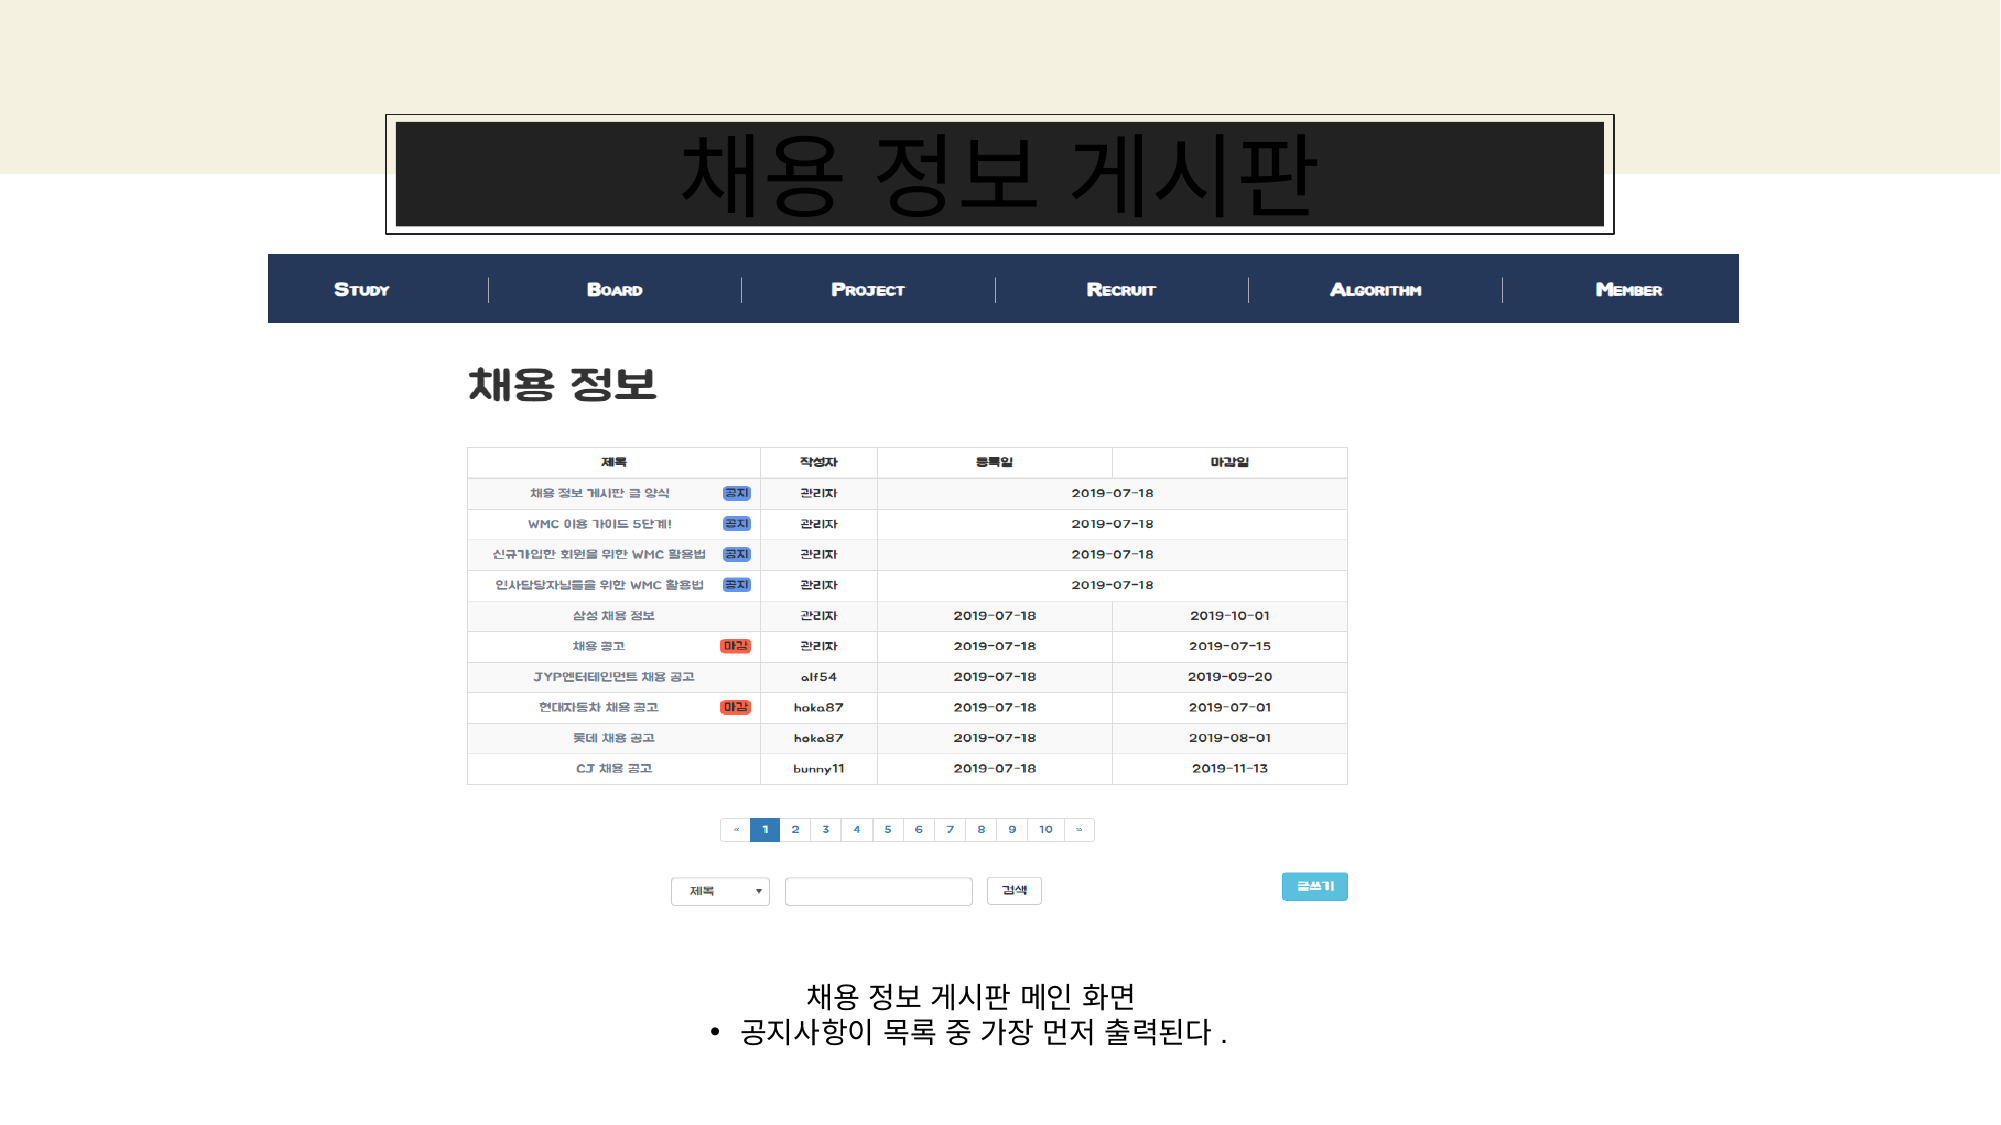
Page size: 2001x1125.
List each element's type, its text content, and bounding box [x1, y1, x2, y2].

text_box 채용 정보 게시판 메인 화면 공지사항이 목록 중 가장 먼저 출력된다. [219, 971, 1724, 1058]
title 채용 정보 게시판 [395, 121, 1604, 227]
picture [268, 254, 1739, 930]
